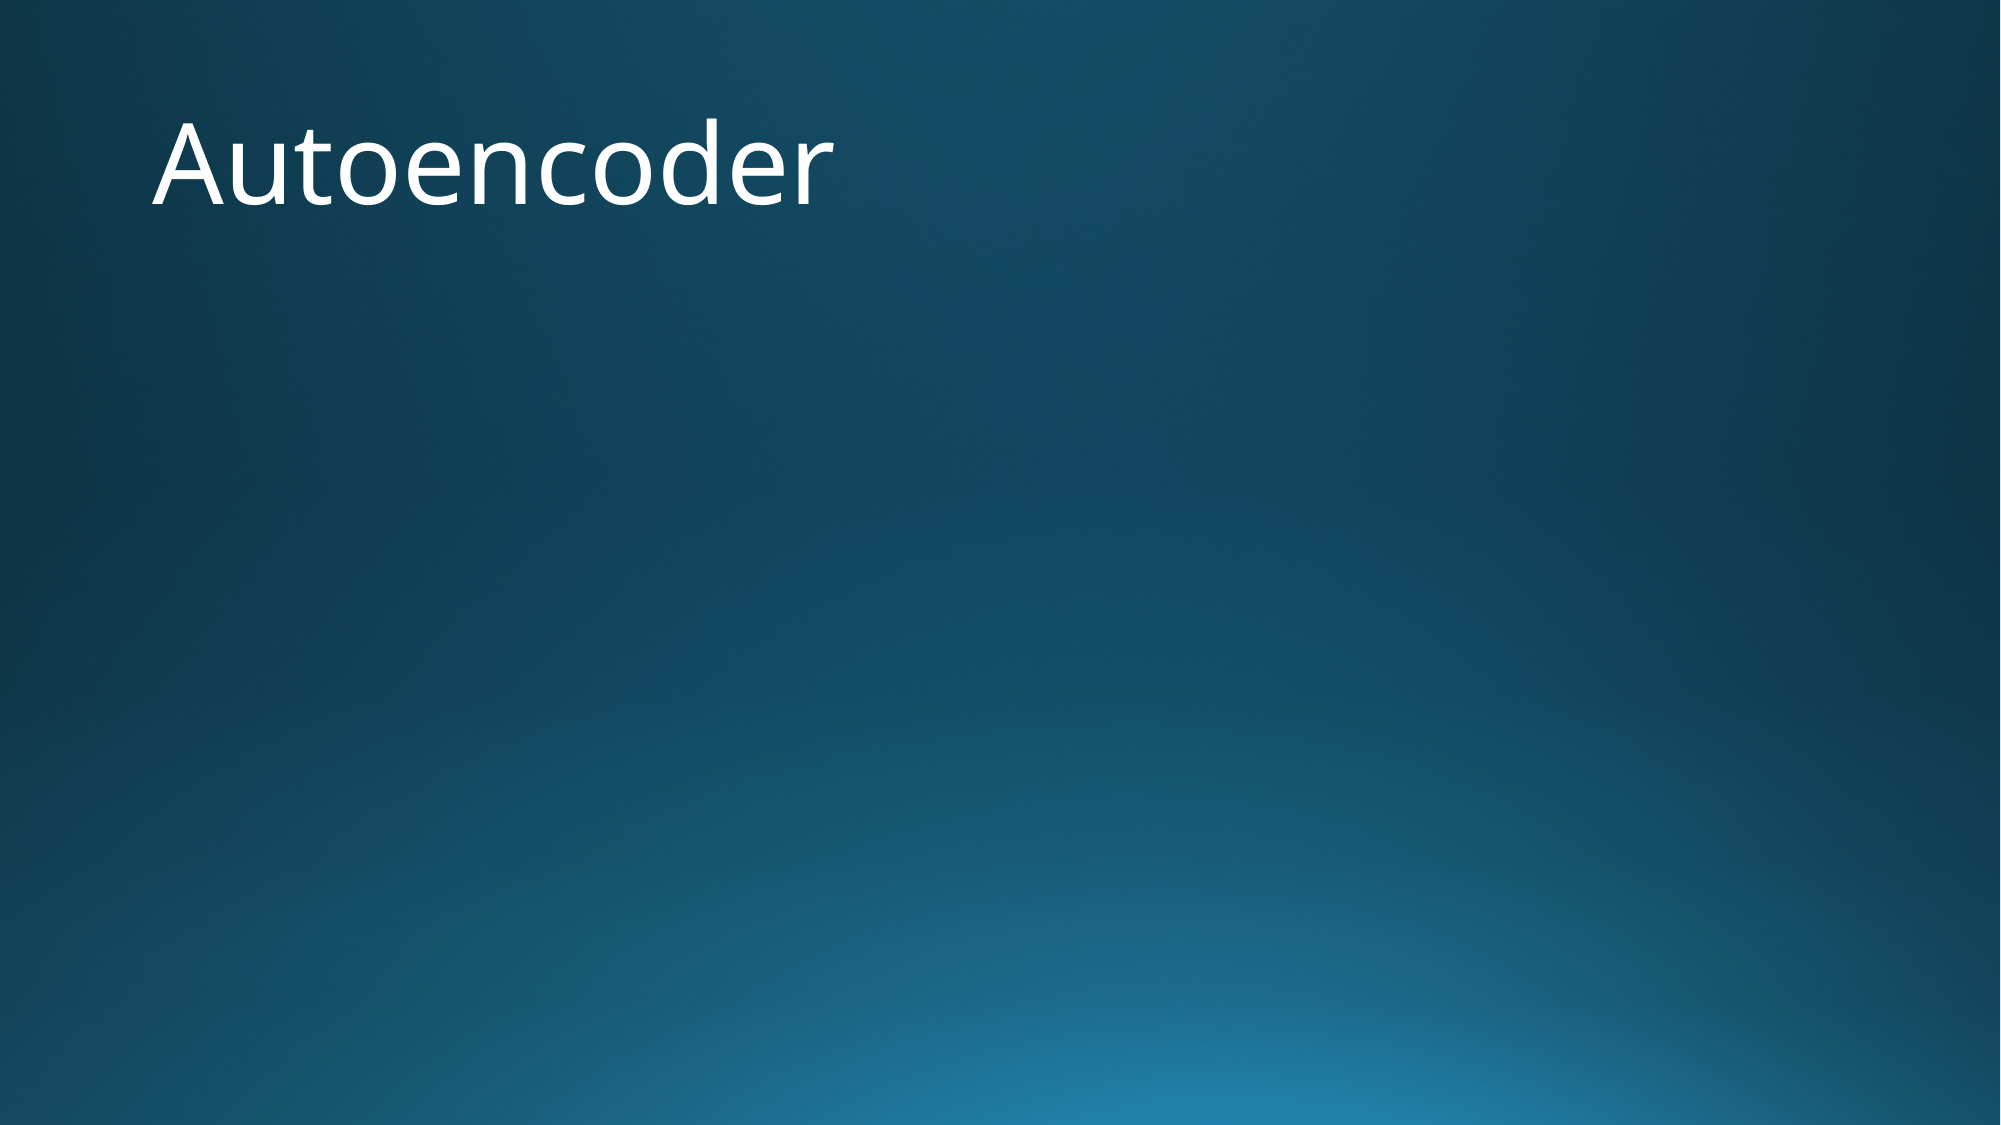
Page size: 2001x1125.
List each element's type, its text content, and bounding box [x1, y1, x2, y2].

title Autoencoder [137, 59, 1863, 278]
picture [0, 0, 2001, 1125]
